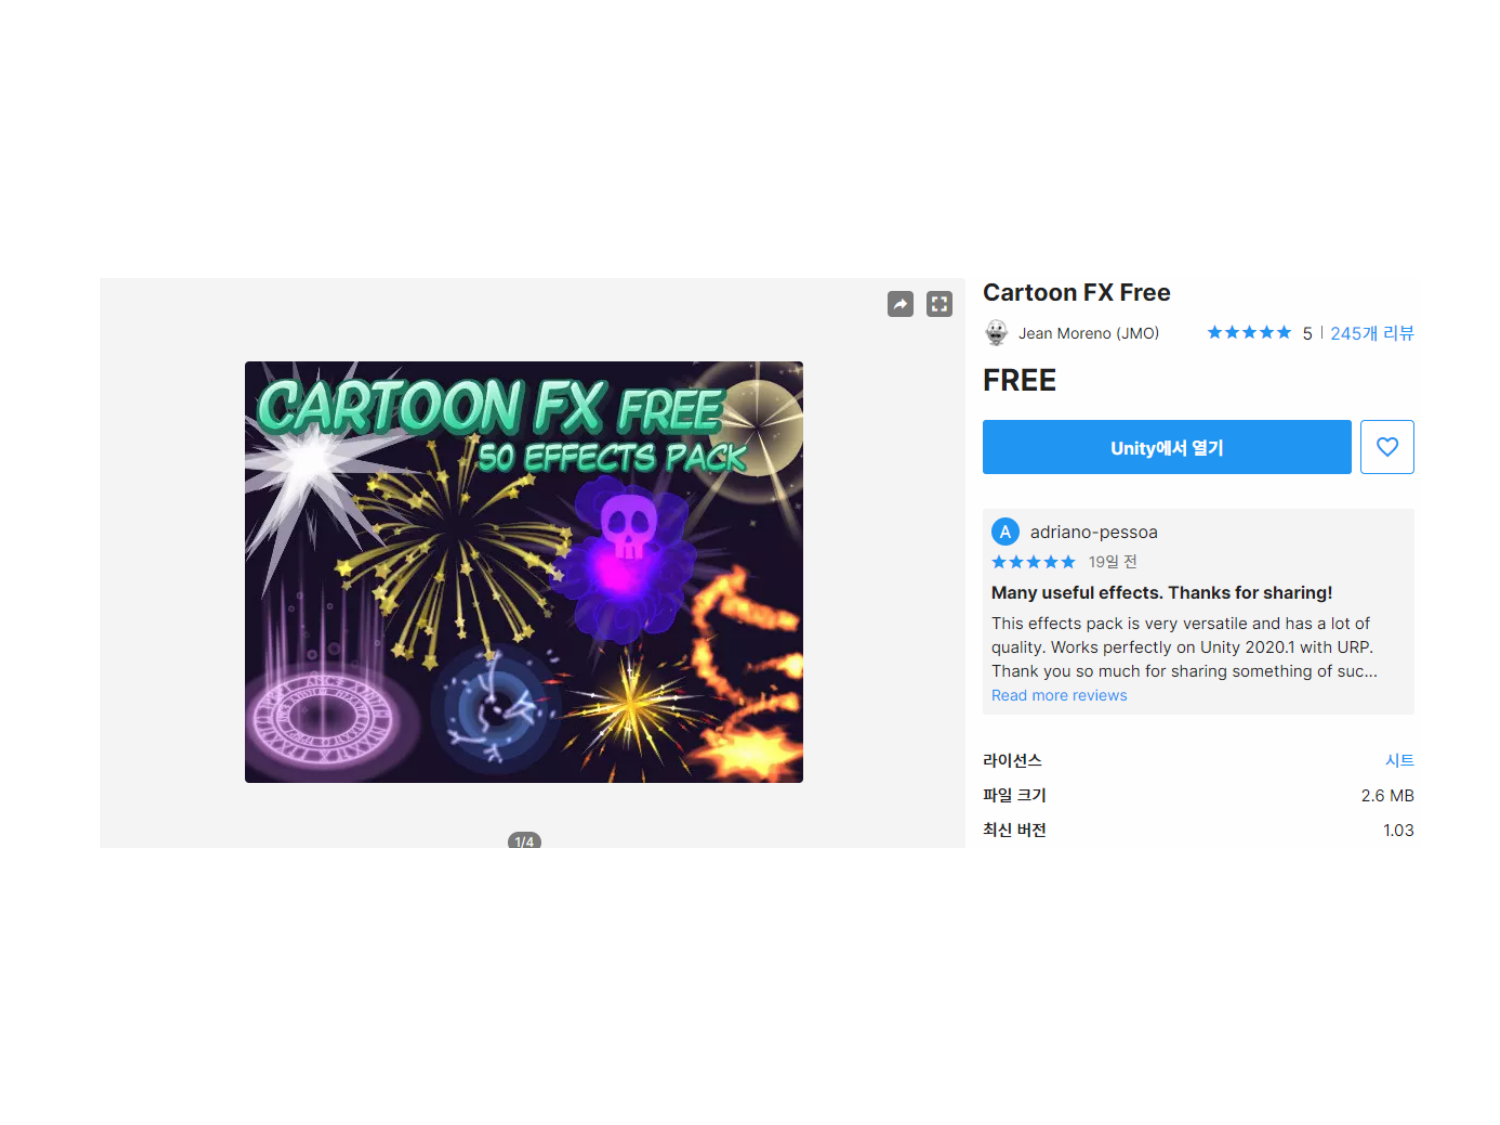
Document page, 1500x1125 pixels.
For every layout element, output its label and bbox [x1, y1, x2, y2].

picture [100, 278, 1422, 849]
